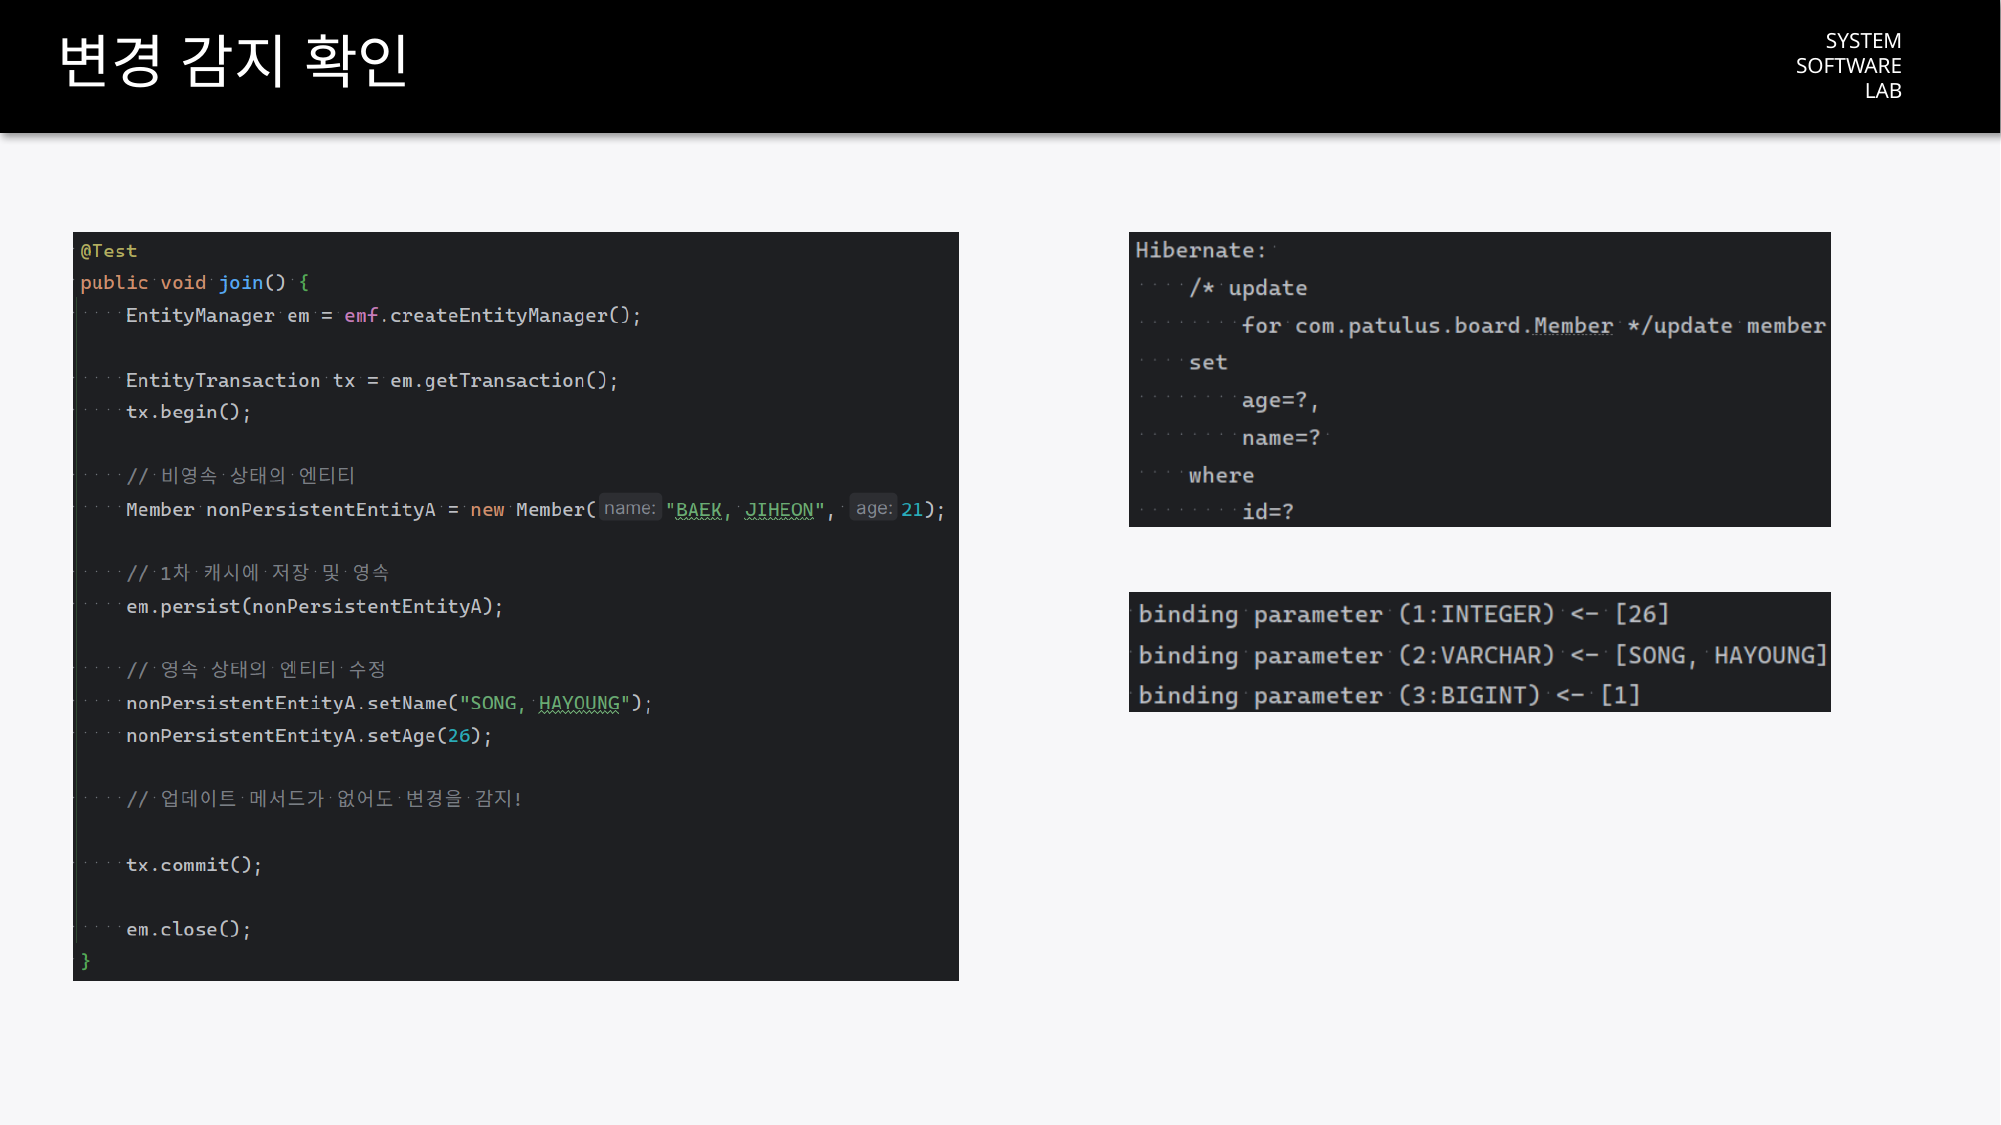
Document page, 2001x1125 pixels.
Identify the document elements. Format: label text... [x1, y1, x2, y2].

picture [1128, 591, 1832, 712]
picture [1128, 232, 1831, 528]
picture [72, 232, 959, 981]
title 변경 감지 확인 [42, 25, 1694, 112]
